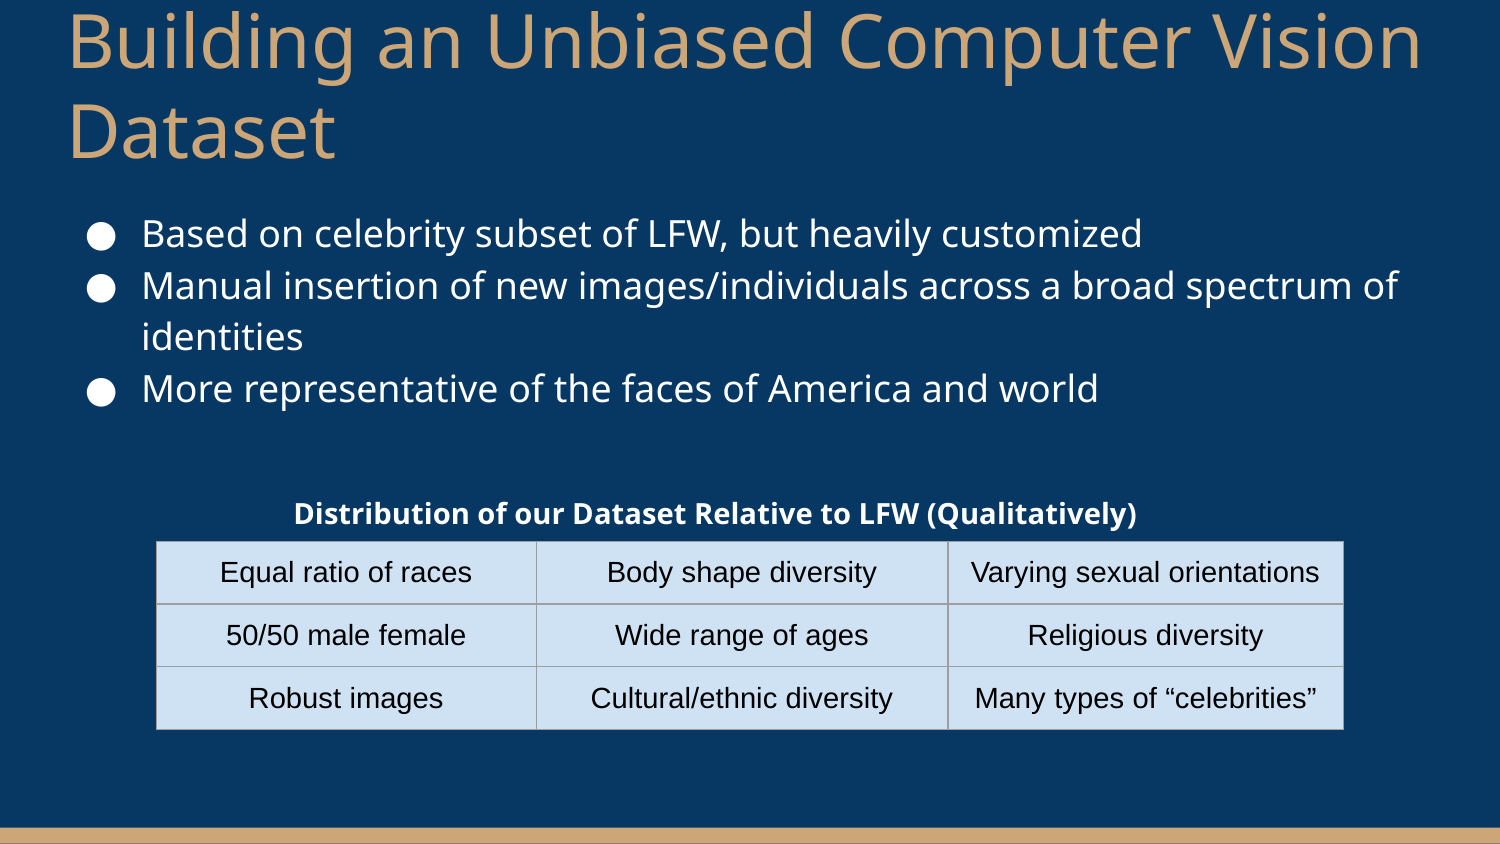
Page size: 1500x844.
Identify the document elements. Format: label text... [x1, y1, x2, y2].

table_cell 50/50 male female [157, 605, 536, 666]
title Building an Unbiased Computer Vision Dataset [51, 20, 1449, 188]
table_cell Cultural/ethnic diversity [537, 667, 947, 729]
table_cell Religious diversity [949, 605, 1343, 666]
table_cell Robust images [157, 667, 536, 729]
table_header Equal ratio of races [157, 542, 536, 603]
list Based on celebrity subset of LFW, but heavily customized Manual insertion of new images/individuals across a broad spectrum of identities More representative of the faces of America and world [51, 188, 1449, 752]
text_box Distribution of our Dataset Relative to LFW (Qualitatively) [278, 480, 1262, 524]
table_cell Wide range of ages [537, 605, 947, 666]
table_cell Many types of “celebrities” [949, 667, 1343, 729]
table_header Body shape diversity [537, 542, 947, 603]
table_header Varying sexual orientations [949, 542, 1343, 603]
